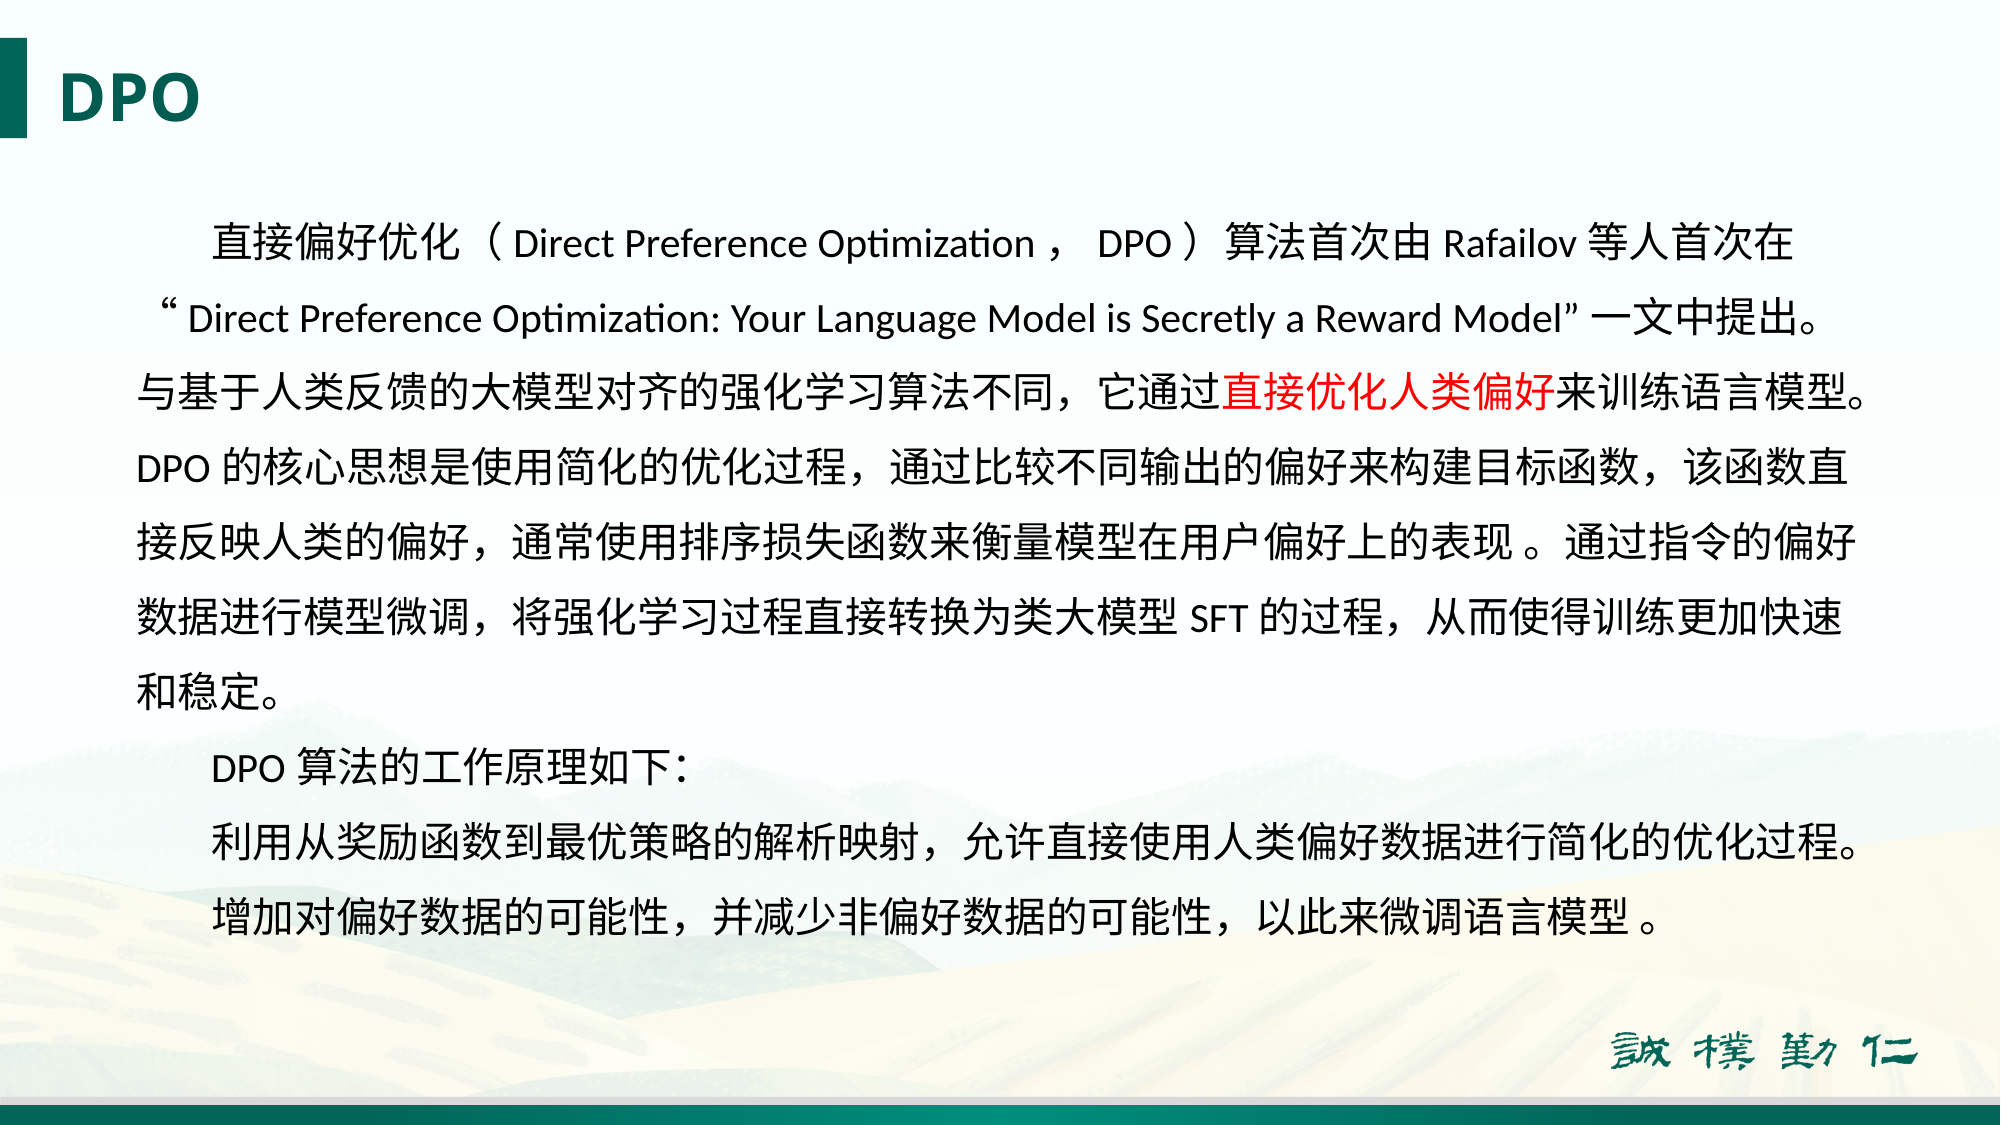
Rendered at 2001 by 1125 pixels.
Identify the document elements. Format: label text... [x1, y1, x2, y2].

text_box 直接偏好优化（Direct Preference Optimization，DPO）算法首次由Rafailov等人首次在“Direct Preference Optimization: Your Language Model is Secretly a Reward Model”一文中提出。与基于人类反馈的大模型对齐的强化学习算法不同，它通过直接优化人类偏好来训练语言模型。DPO的核心思想是使用简化的优化过程，通过比较不同输出的偏好来构建目标函数，该函数直接反映人类的偏好，通常使用排序损失函数来衡量模型在用户偏好上的表现 。通过指令的偏好数据进行模型微调，将强化学习过程直接转换为类大模型SFT的过程，从而使得训练更加快速和稳定。 DPO算法的工作原理如下： 利用从奖励函数到最优策略的解析映射，允许直接使用人类偏好数据进行简化的优化过程。 增加对偏好数据的可能性，并减少非偏好数据的可能性，以此来微调语言模型 。 [121, 183, 1879, 949]
text_box DPO [42, 56, 218, 143]
picture [1611, 1017, 1918, 1084]
